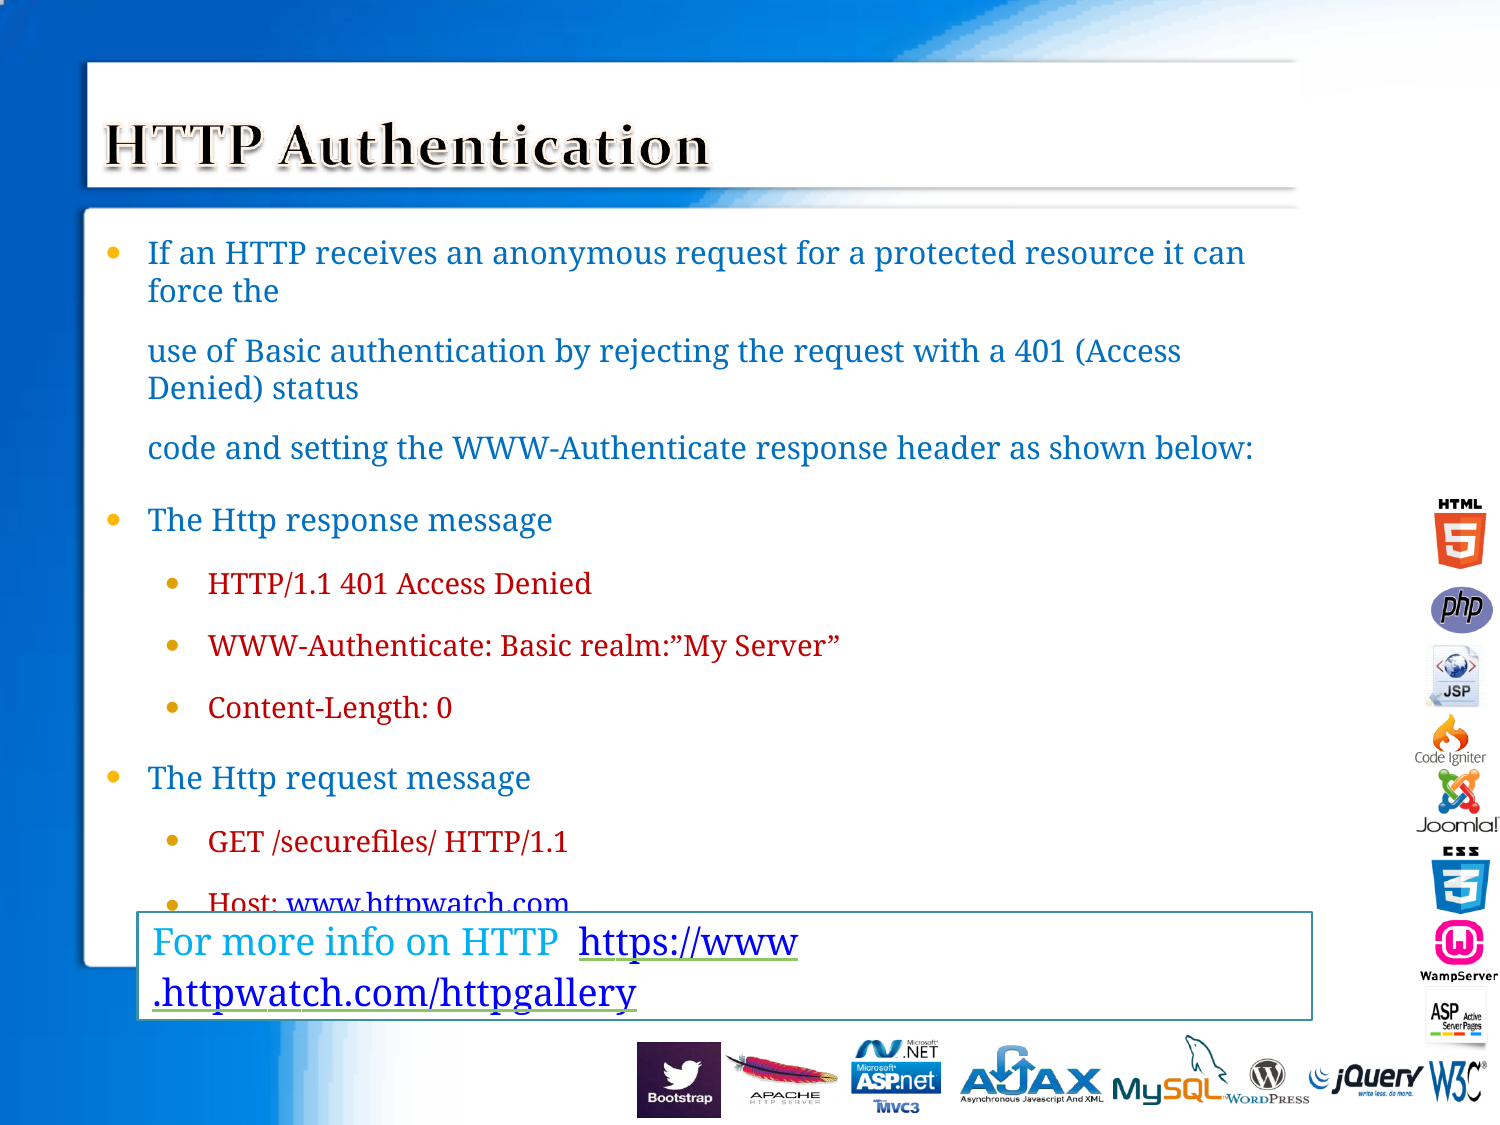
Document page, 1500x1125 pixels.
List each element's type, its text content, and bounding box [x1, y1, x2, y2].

picture [0, 0, 1500, 1125]
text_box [637, 1035, 843, 1125]
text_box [66, 198, 1311, 977]
text_box For more info on HTTP https://www.httpwatch.com/httpgallery [137, 985, 949, 1020]
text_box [45, 53, 1303, 201]
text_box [955, 499, 1500, 1119]
